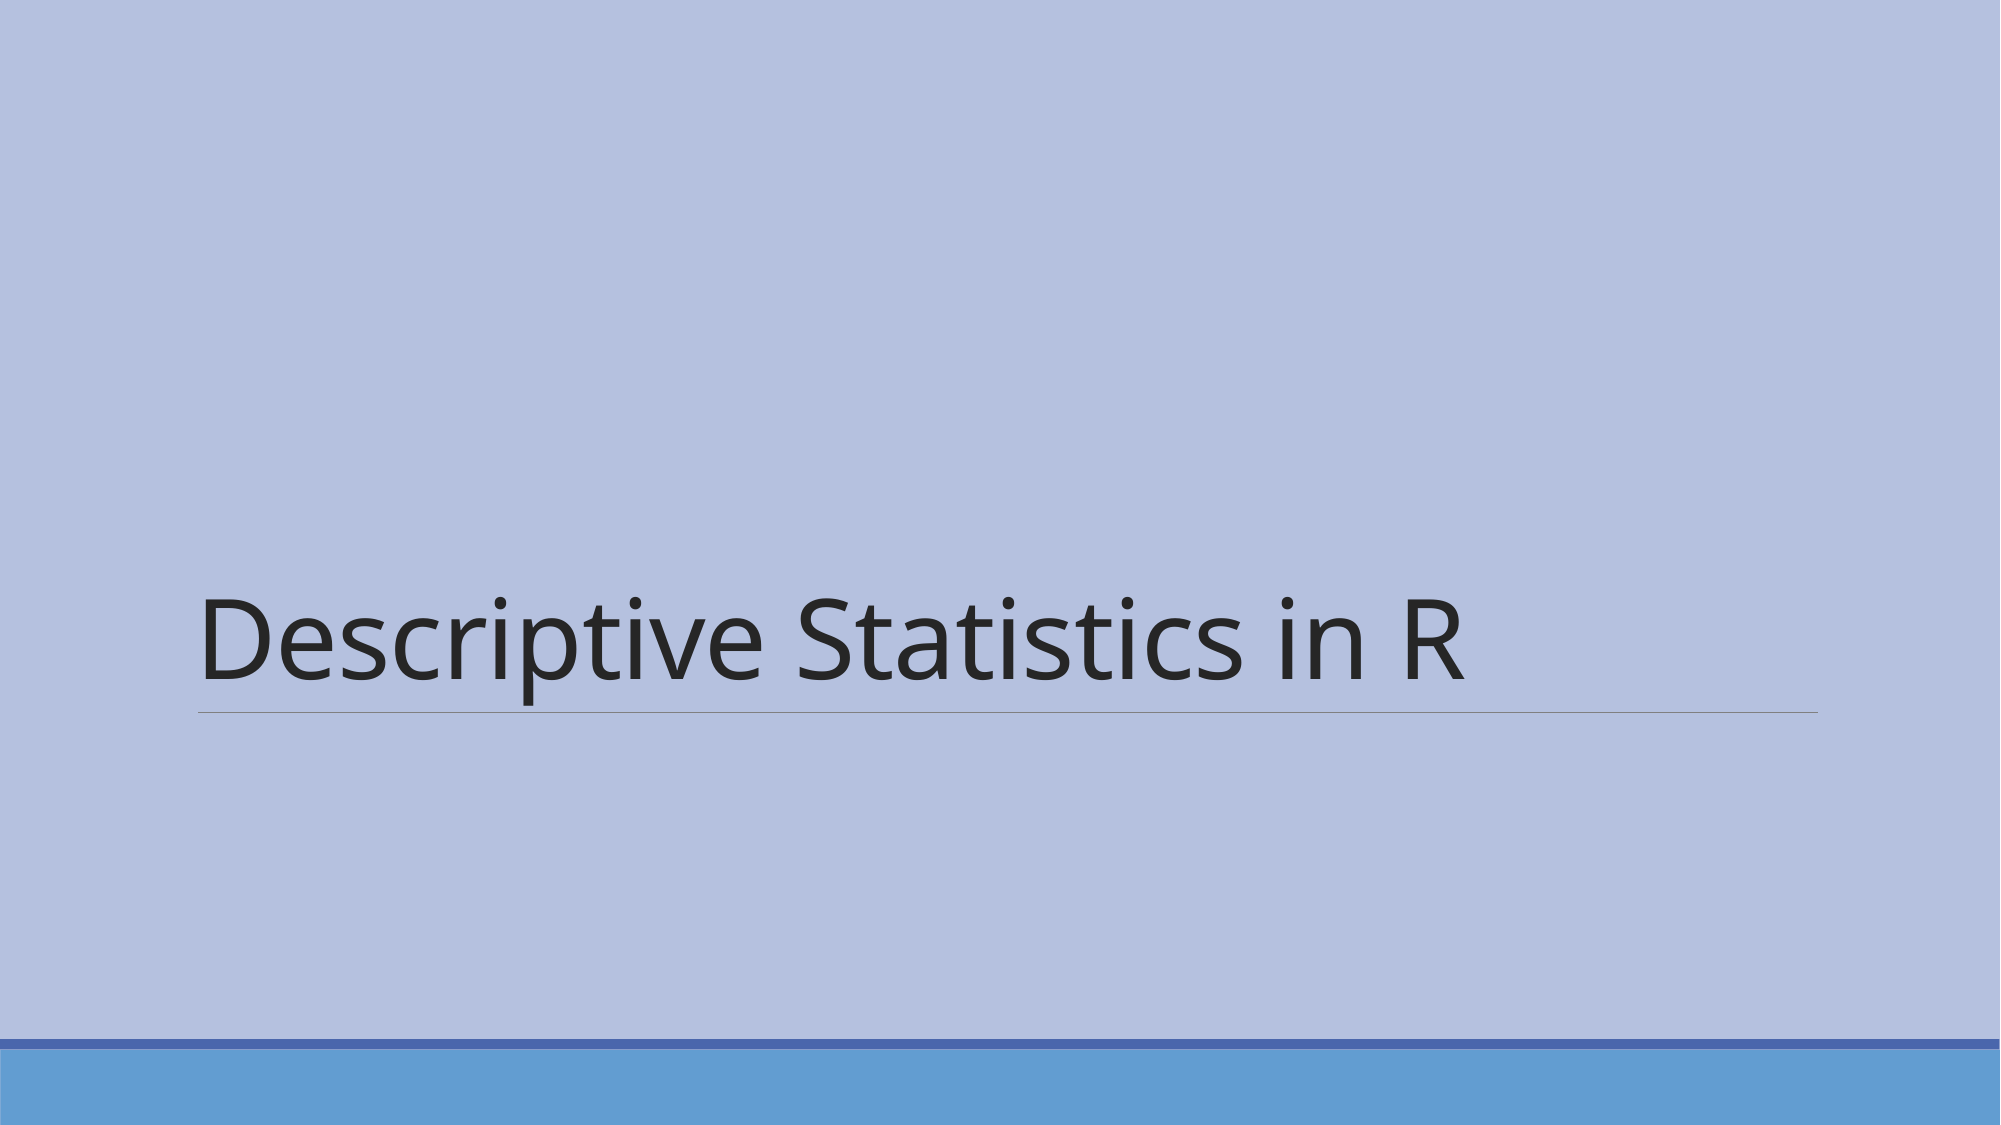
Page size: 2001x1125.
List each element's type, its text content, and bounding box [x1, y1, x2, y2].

title Descriptive Statistics in R [180, 124, 1830, 710]
